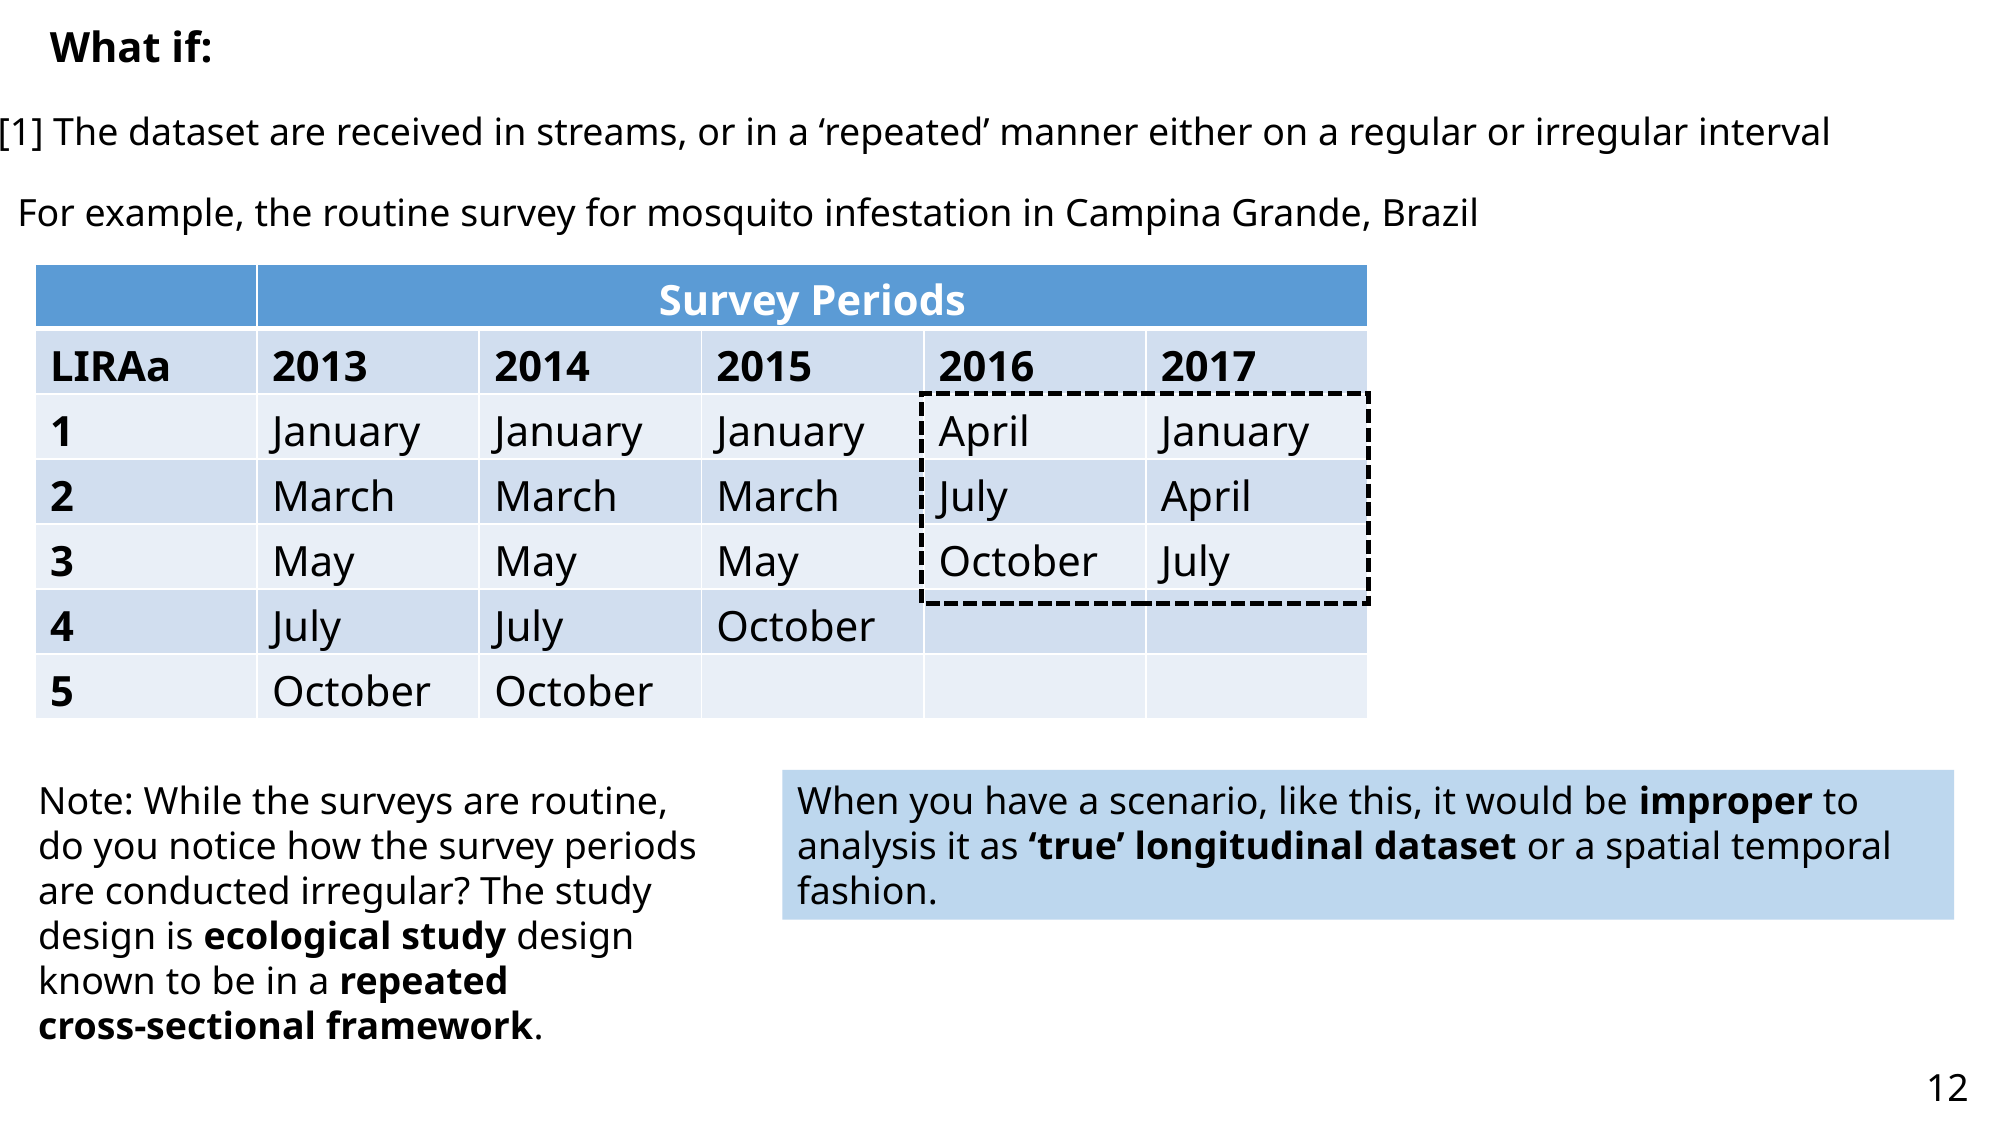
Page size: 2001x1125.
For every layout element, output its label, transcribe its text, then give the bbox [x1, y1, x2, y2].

table_cell [1147, 655, 1367, 718]
text_box What if: [34, 13, 604, 79]
table_cell 2014 [480, 331, 701, 393]
table_cell [925, 604, 1145, 653]
table_cell 3 [36, 525, 256, 588]
text_box [1] The dataset are received in streams, or in a ‘repeated’ manner either on a regular or irregular interval [0, 100, 1858, 161]
table_cell 2013 [258, 331, 478, 393]
table_cell LIRAa [36, 331, 256, 393]
table_cell March [258, 460, 478, 523]
table_cell 2015 [702, 331, 923, 393]
table_cell March [702, 460, 921, 523]
table_cell January [480, 395, 701, 458]
table_cell March [480, 460, 701, 523]
table_cell January [258, 395, 478, 458]
text_box Note: While the surveys are routine, do you notice how the survey periods are conducted irregular? The study design is ecological study design known to be in a repeated cross-sectional framework. [23, 769, 723, 1055]
table_cell 5 [36, 655, 256, 718]
table_header Survey Periods [258, 265, 1367, 326]
table_cell October [258, 655, 478, 718]
table_cell October [480, 655, 701, 718]
table_cell October [702, 590, 923, 653]
table_cell May [258, 525, 478, 588]
table_cell 1 [36, 395, 256, 458]
table_cell July [258, 590, 478, 653]
table_cell 2016 [925, 331, 1145, 393]
table_cell 4 [36, 590, 256, 653]
table_cell [1147, 604, 1367, 653]
table_cell [925, 655, 1145, 718]
table_cell 2017 [1147, 331, 1367, 393]
table_cell May [480, 525, 701, 588]
table_cell [702, 655, 923, 718]
table_cell January [702, 395, 921, 458]
table_cell May [702, 525, 921, 588]
table_header [36, 265, 256, 326]
text_box [921, 392, 1369, 604]
table_cell July [480, 590, 701, 653]
text_box 12 [1911, 1056, 2000, 1080]
table_cell 2 [36, 460, 256, 523]
text_box For example, the routine survey for mosquito infestation in Campina Grande, Brazil [2, 182, 1506, 242]
text_box When you have a scenario, like this, it would be improper to analysis it as ‘true’ longitudinal dataset or a spatial temporal fashion. [782, 769, 1955, 920]
